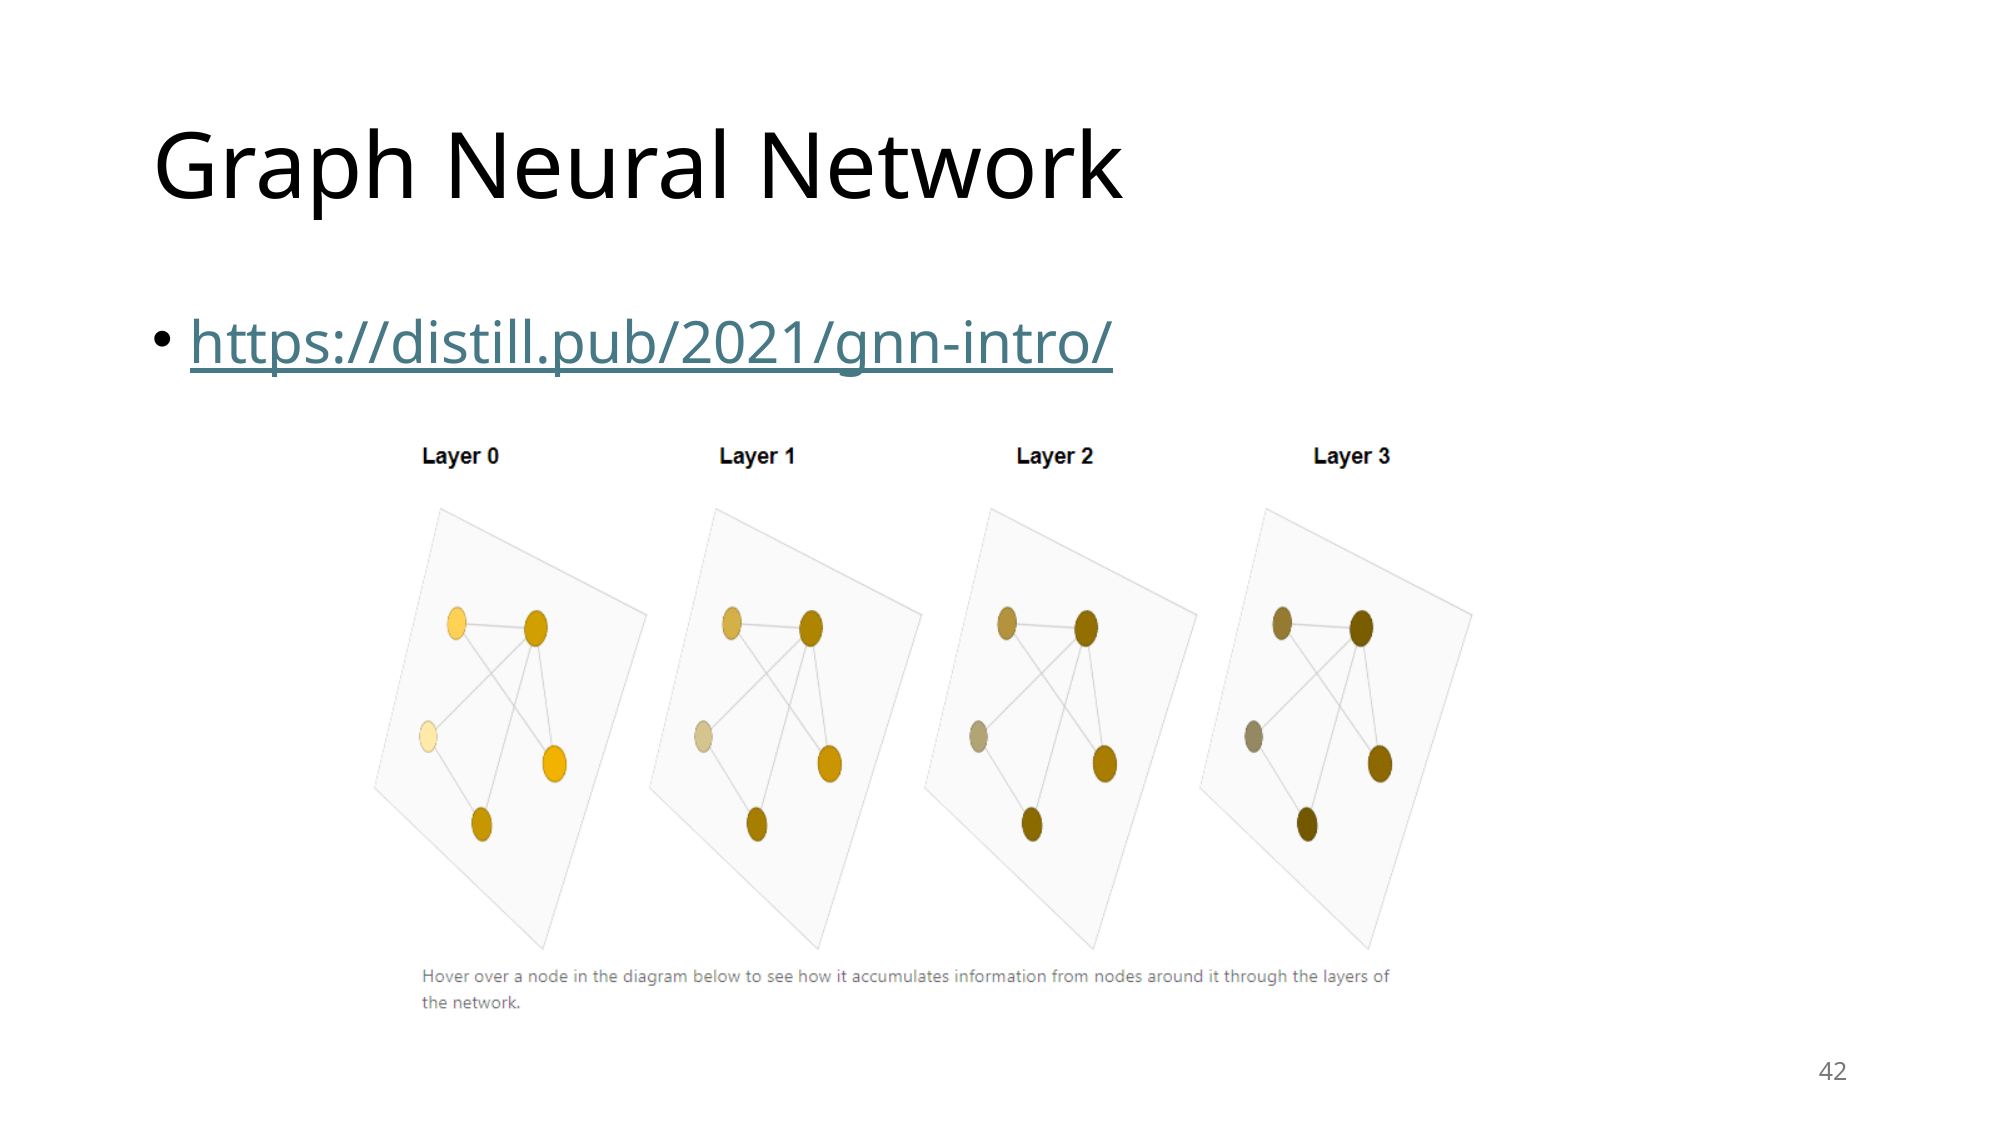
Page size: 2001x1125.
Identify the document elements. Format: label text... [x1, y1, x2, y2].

slide_number 42 [1412, 1042, 1863, 1103]
list https://distill.pub/2021/gnn-intro/ [137, 299, 1863, 1014]
picture [319, 410, 1527, 1036]
title Graph Neural Network [137, 59, 1863, 278]
